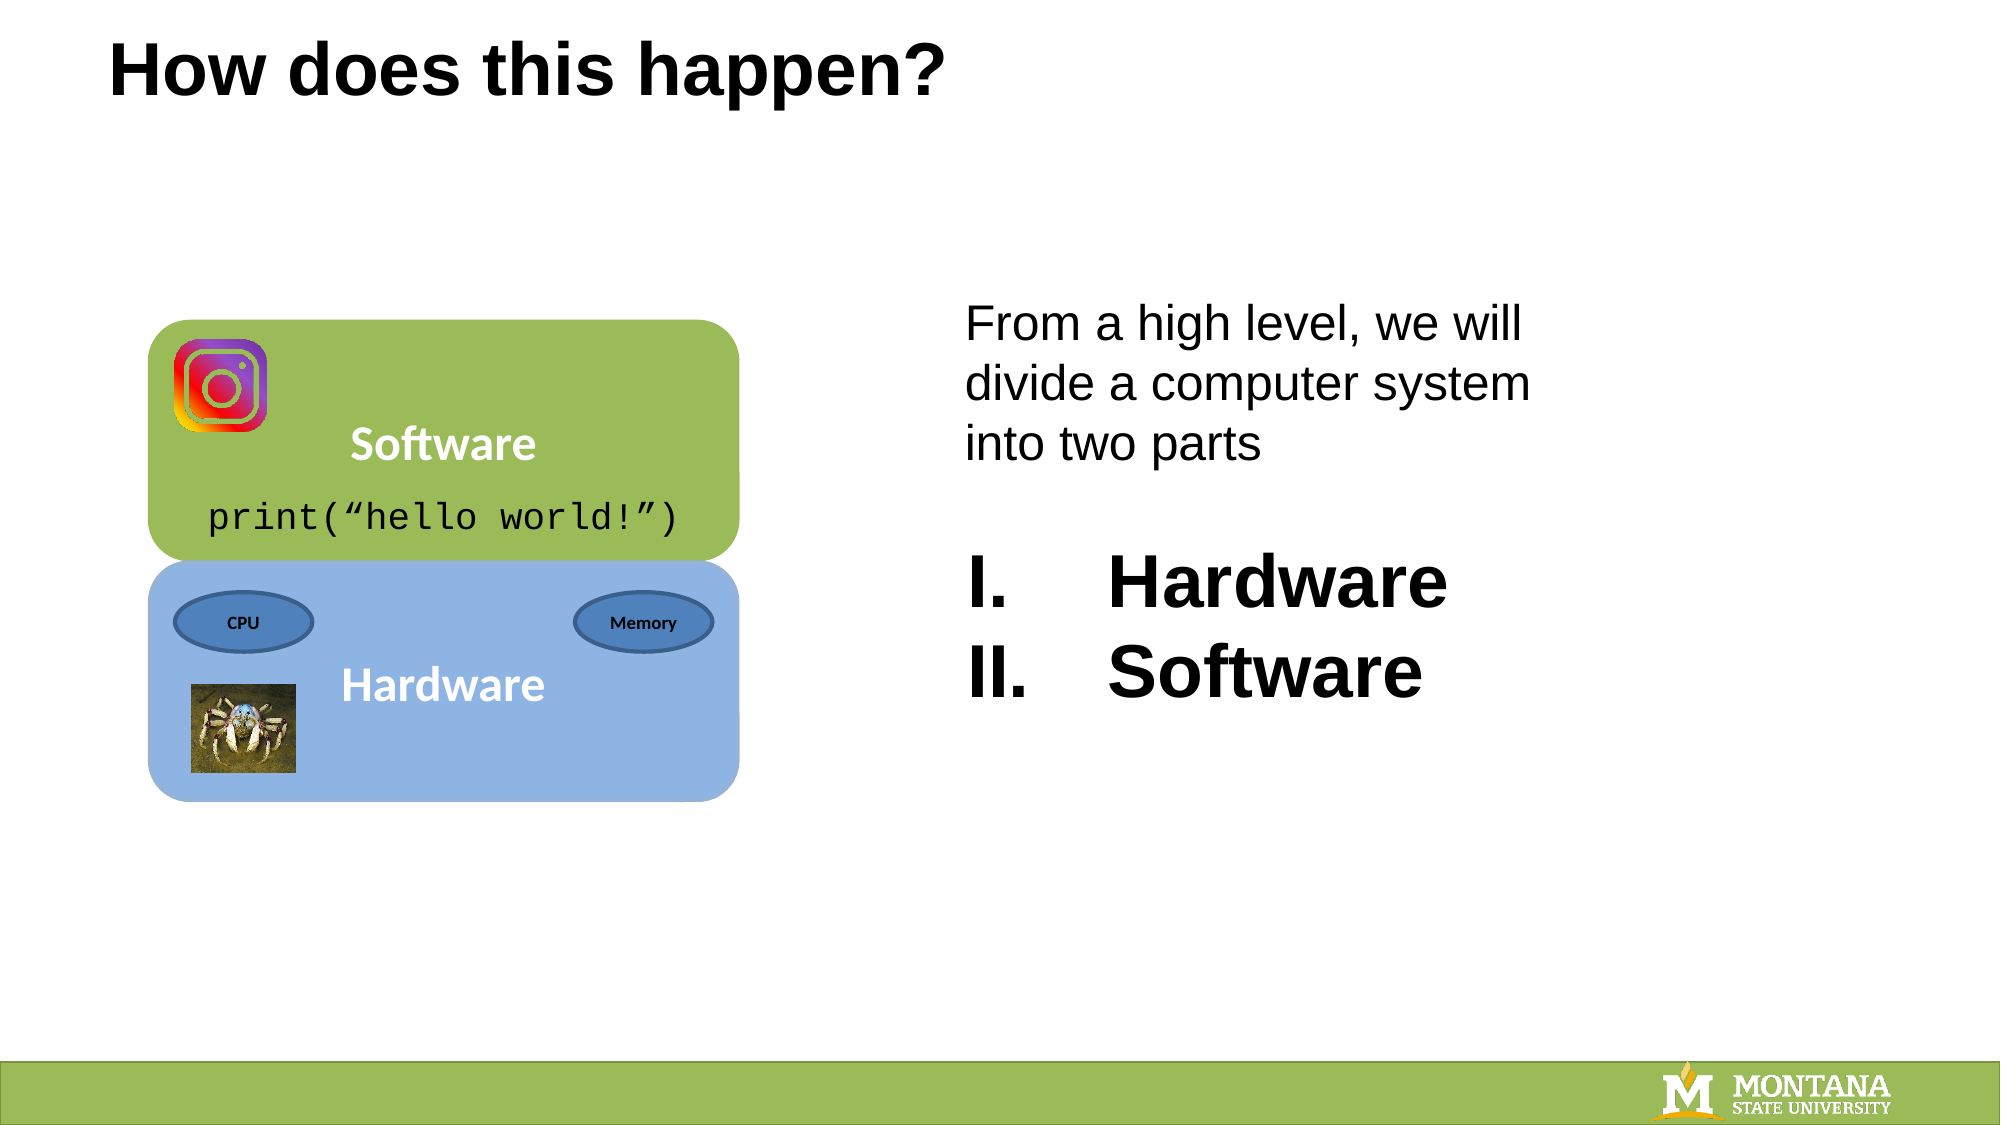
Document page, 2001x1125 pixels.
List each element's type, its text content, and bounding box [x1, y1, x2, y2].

text_box Memory [572, 590, 715, 654]
text_box print(“hello world!”) [192, 484, 695, 545]
picture [191, 684, 297, 773]
text_box Hardware [147, 560, 740, 803]
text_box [0, 1060, 1647, 1125]
text_box CPU [172, 590, 315, 654]
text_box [1892, 1060, 2000, 1125]
picture [1649, 1060, 1892, 1122]
picture [174, 339, 267, 432]
text_box How does this happen? [93, 13, 1525, 119]
text_box Software [147, 319, 740, 561]
text_box Hardware Software [952, 524, 1465, 720]
text_box From a high level, we will divide a computer system into two parts [950, 282, 1629, 478]
